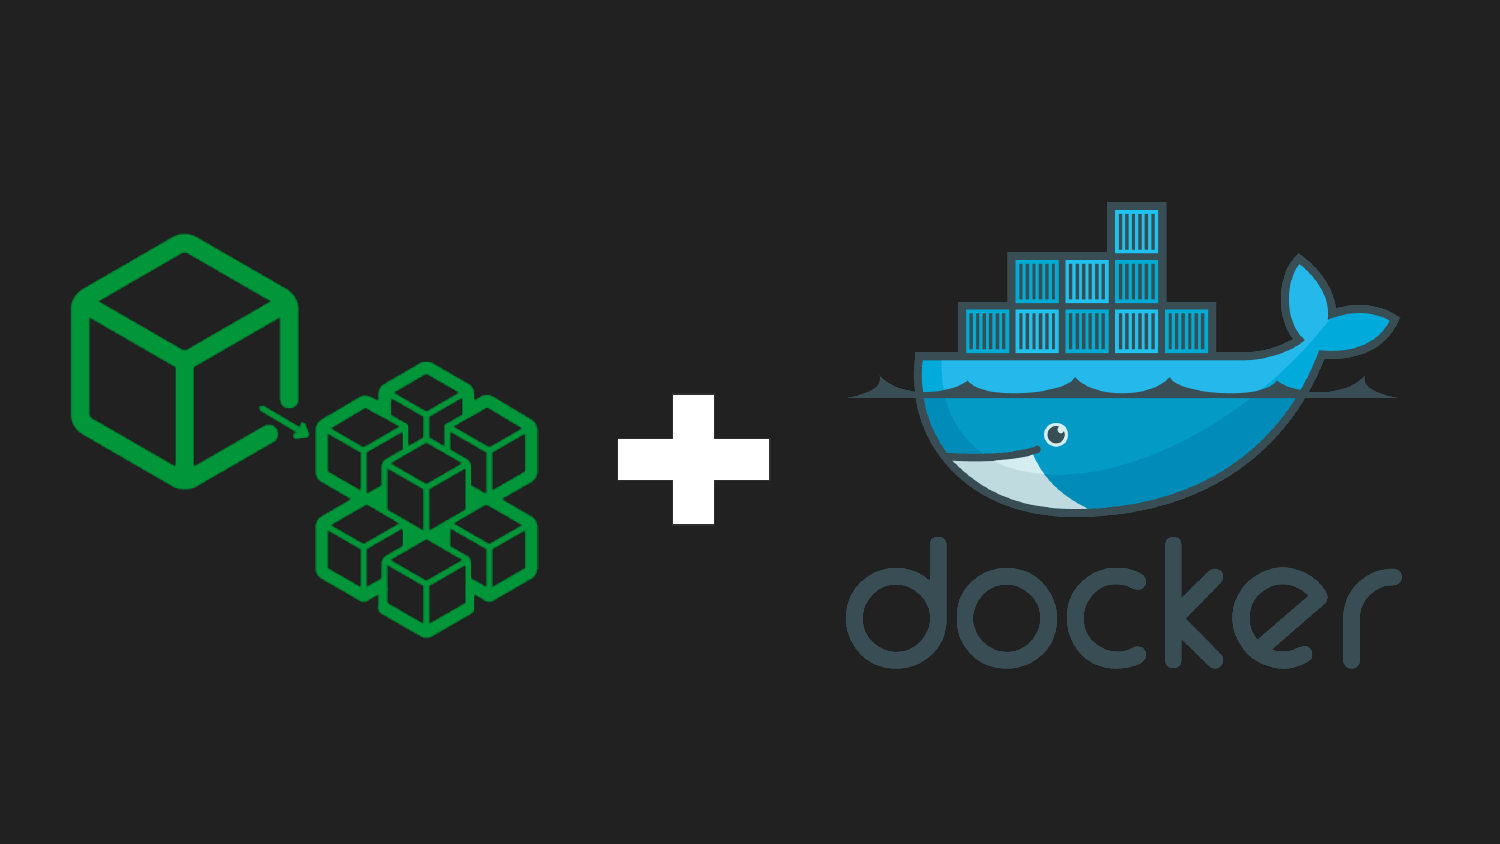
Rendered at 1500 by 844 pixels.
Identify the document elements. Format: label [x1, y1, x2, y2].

picture [69, 202, 539, 672]
picture [743, 99, 1500, 775]
text_box [617, 394, 738, 526]
